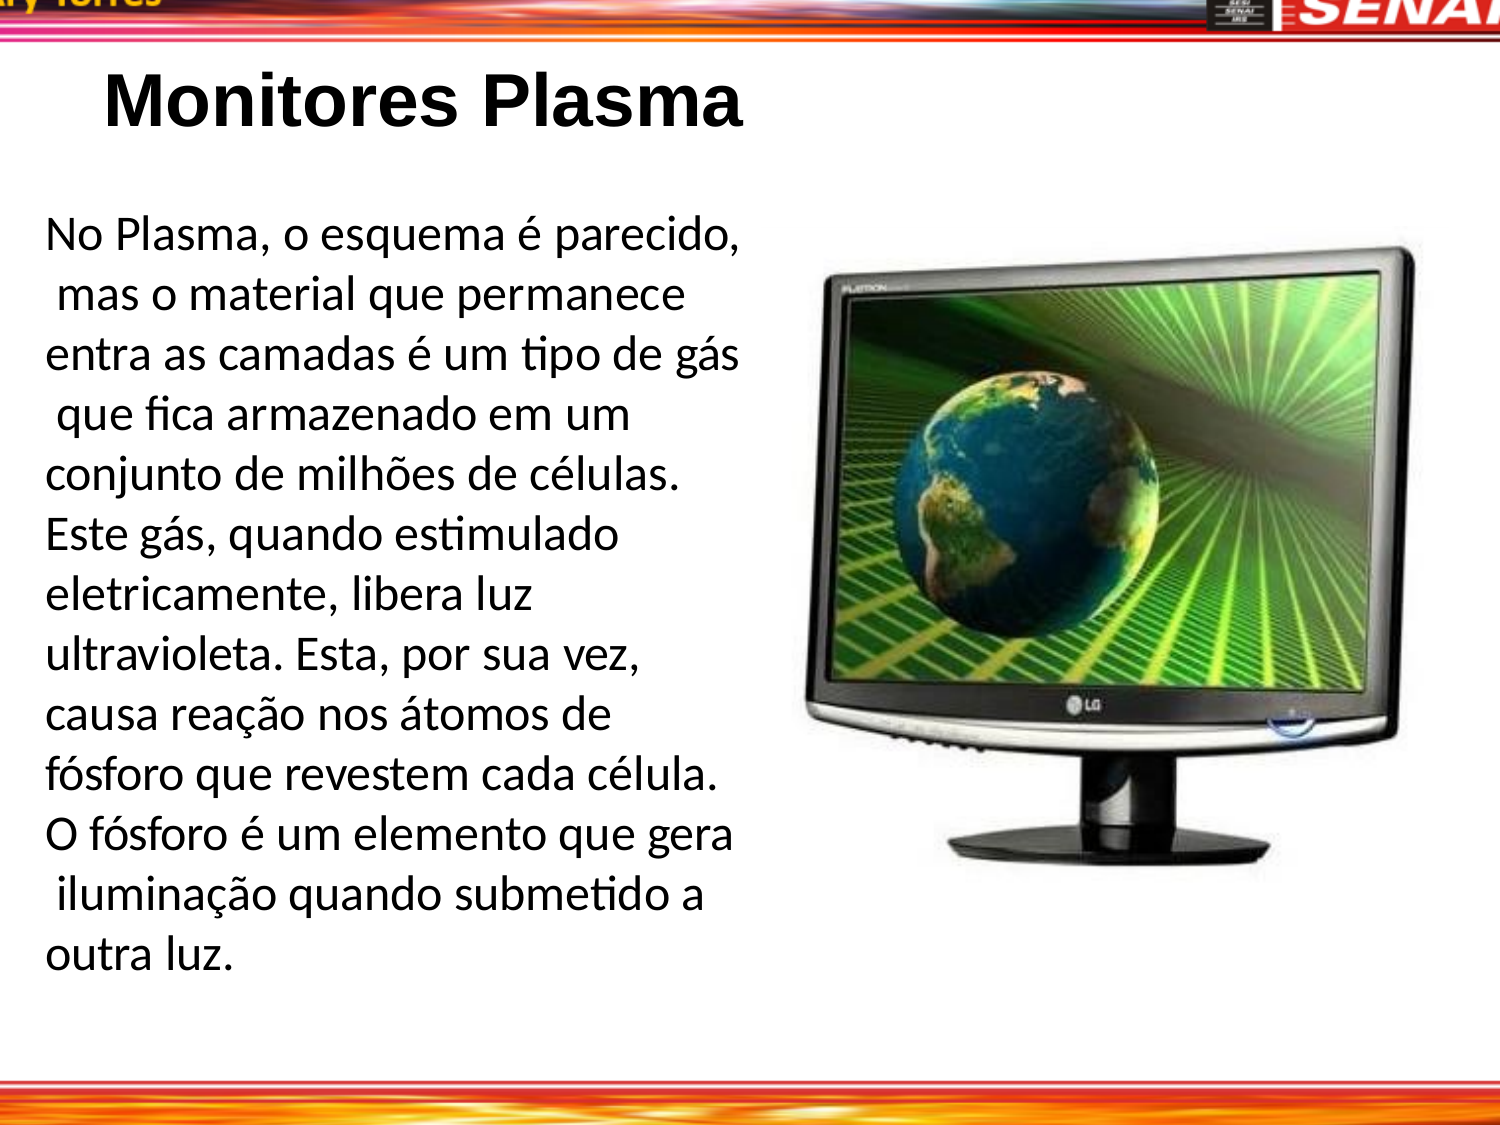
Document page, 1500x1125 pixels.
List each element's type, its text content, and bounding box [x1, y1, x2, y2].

text_box No Plasma, o esquema é parecido, mas o material que permanece entra as camadas é um tipo de gás que fica armazenado em um conjunto de milhões de células. Este gás, quando estimulado eletricamente, libera luz ultravioleta. Esta, por sua vez, causa reação nos átomos de fósforo que revestem cada célula. O fósforo é um elemento que gera iluminação quando submetido a outra luz. [43, 198, 746, 981]
picture [0, 0, 1500, 1125]
title Monitores Plasma [101, 49, 748, 239]
